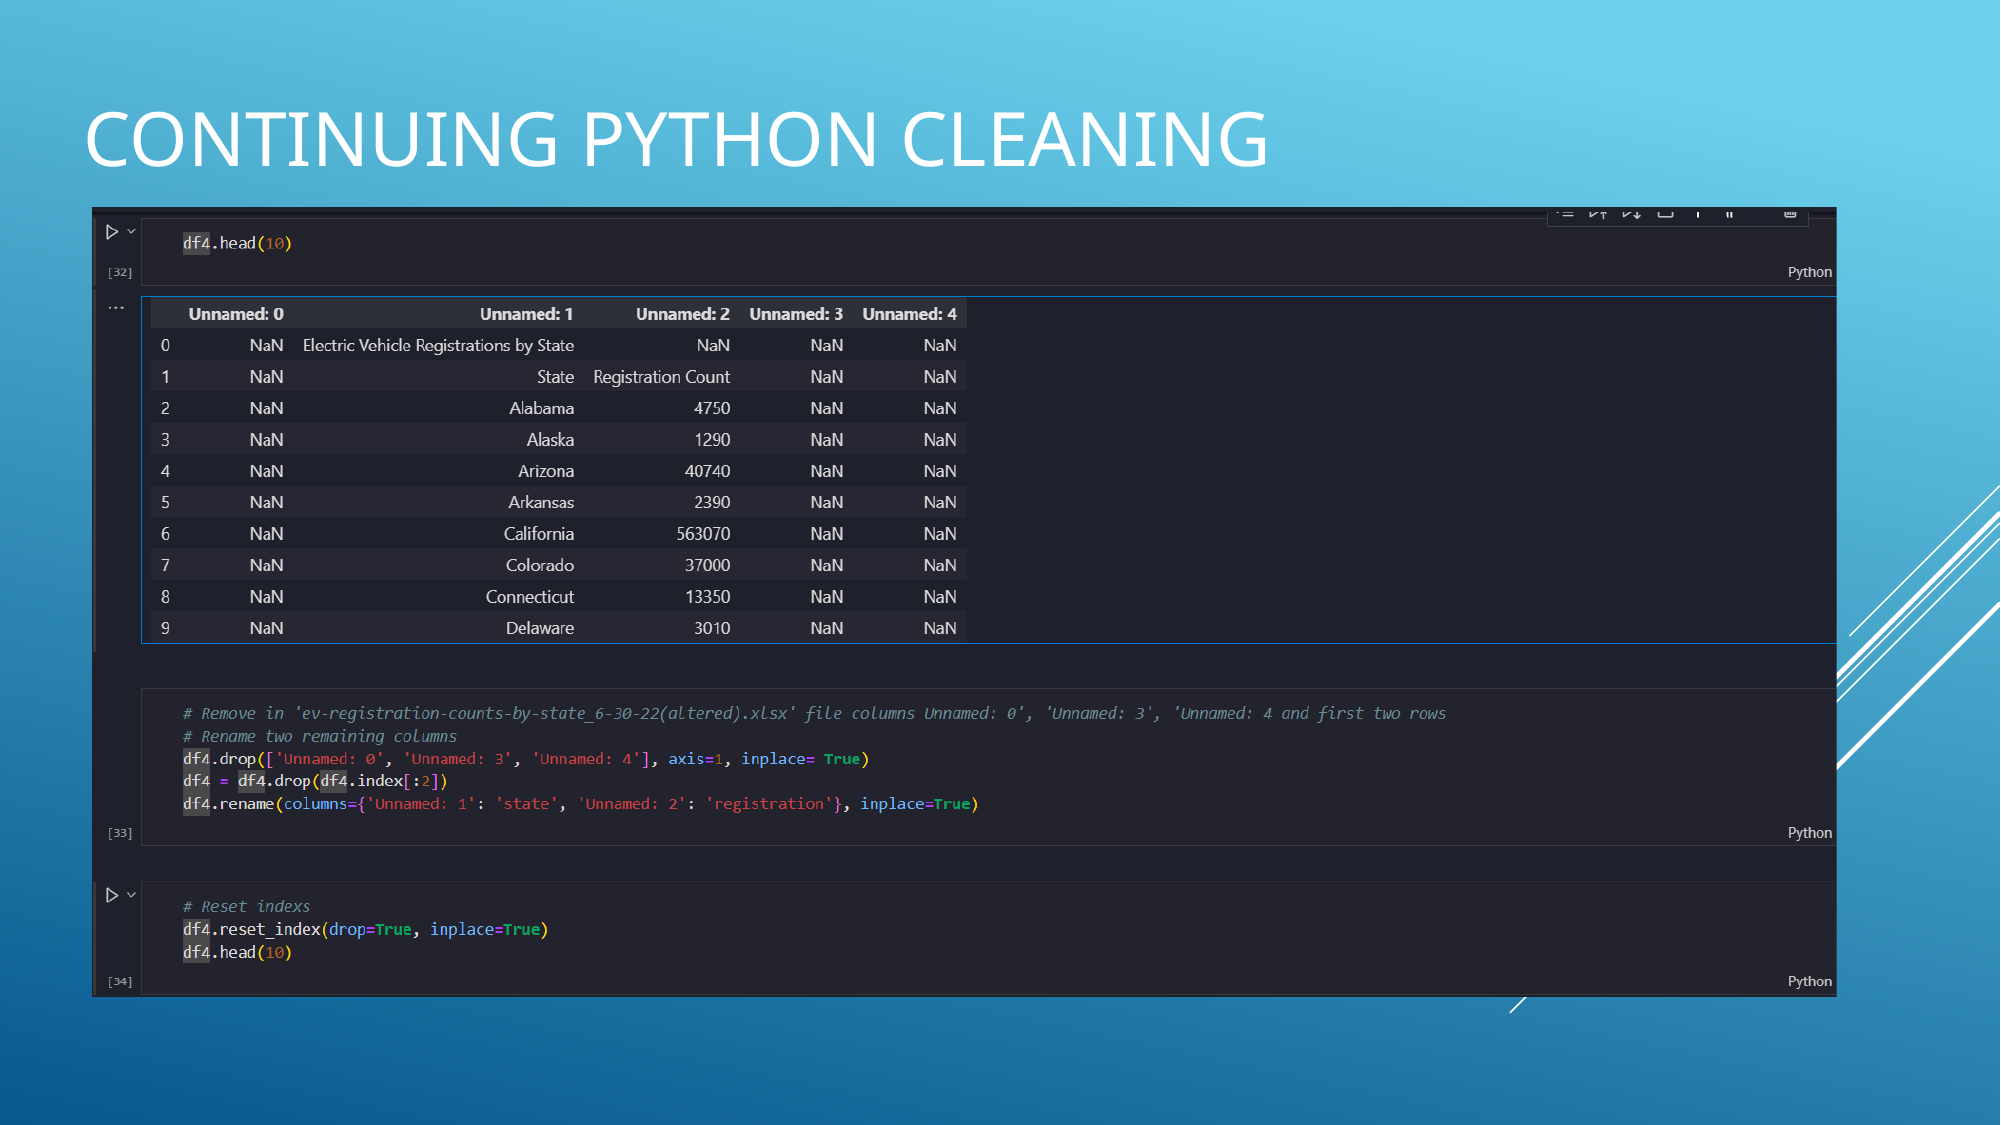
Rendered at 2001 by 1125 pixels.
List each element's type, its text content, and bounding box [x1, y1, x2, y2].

picture [91, 206, 1837, 997]
title Continuing Python Cleaning [68, 33, 1398, 239]
